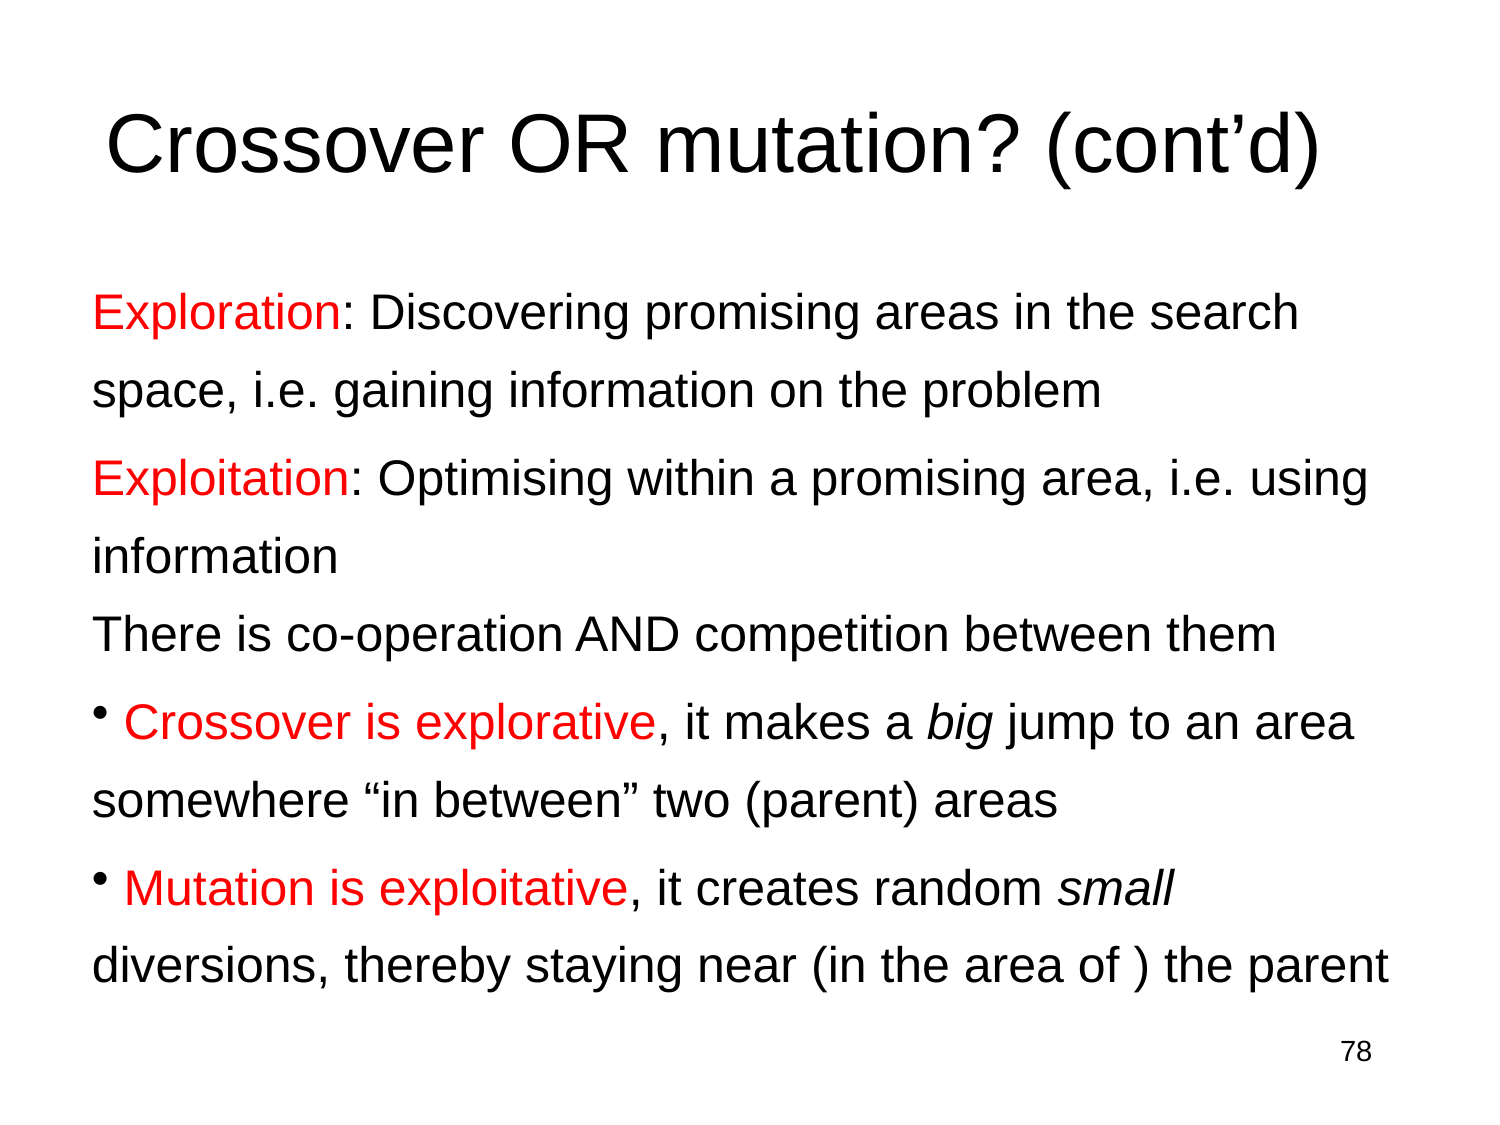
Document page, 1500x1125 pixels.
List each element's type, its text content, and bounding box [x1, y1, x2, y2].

slide_number 78 [1074, 1024, 1388, 1101]
list Exploration: Discovering promising areas in the search space, i.e. gaining information on the problem Exploitation: Optimising within a promising area, i.e. using information There is co-operation AND competition between them Crossover is explorative, it makes a big jump to an area somewhere “in between” two (parent) areas Mutation is exploitative, it creates random small diversions, thereby staying near (in the area of ) the parent [76, 253, 1425, 1021]
title Crossover OR mutation? (cont’d) [76, 101, 1352, 177]
